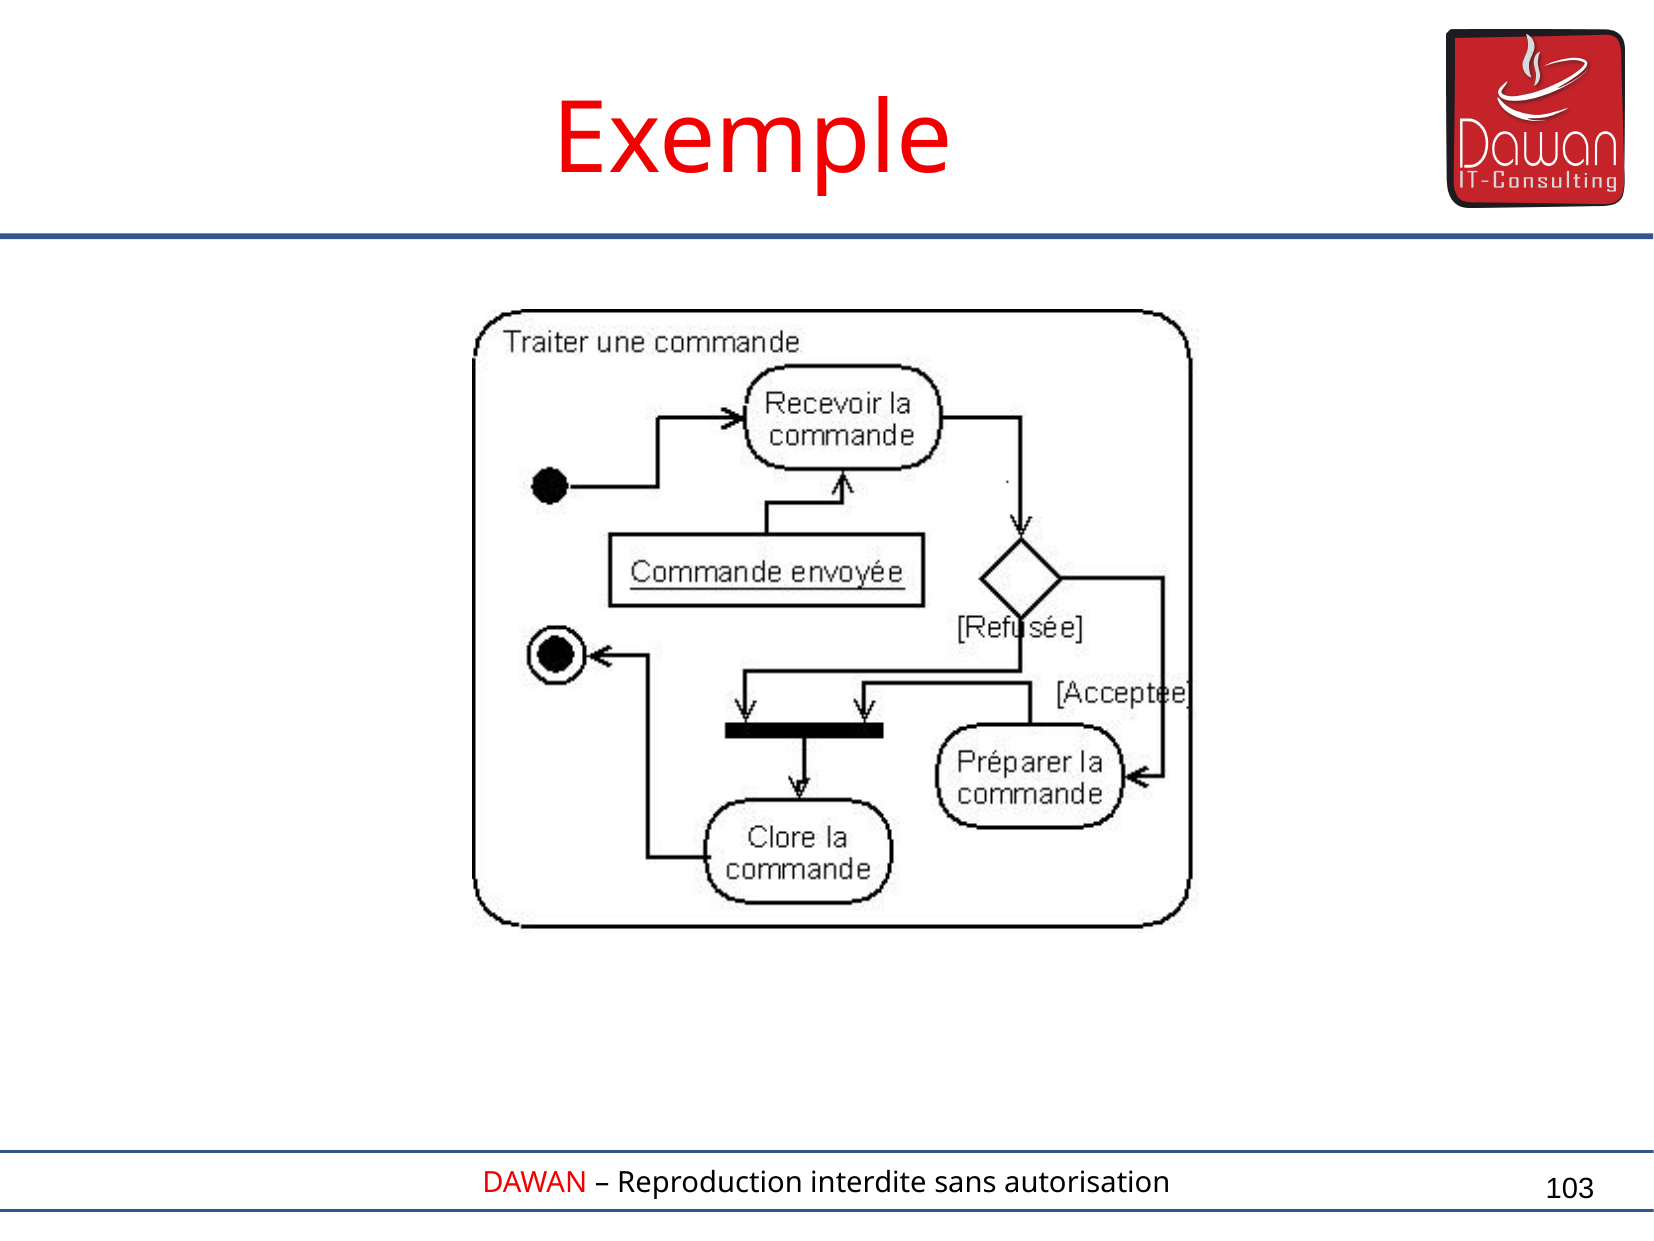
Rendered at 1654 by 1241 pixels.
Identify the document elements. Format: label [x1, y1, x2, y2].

title [59, 29, 1447, 237]
picture [1447, 29, 1625, 208]
picture [472, 309, 1199, 934]
slide_number [1535, 1169, 1595, 1233]
